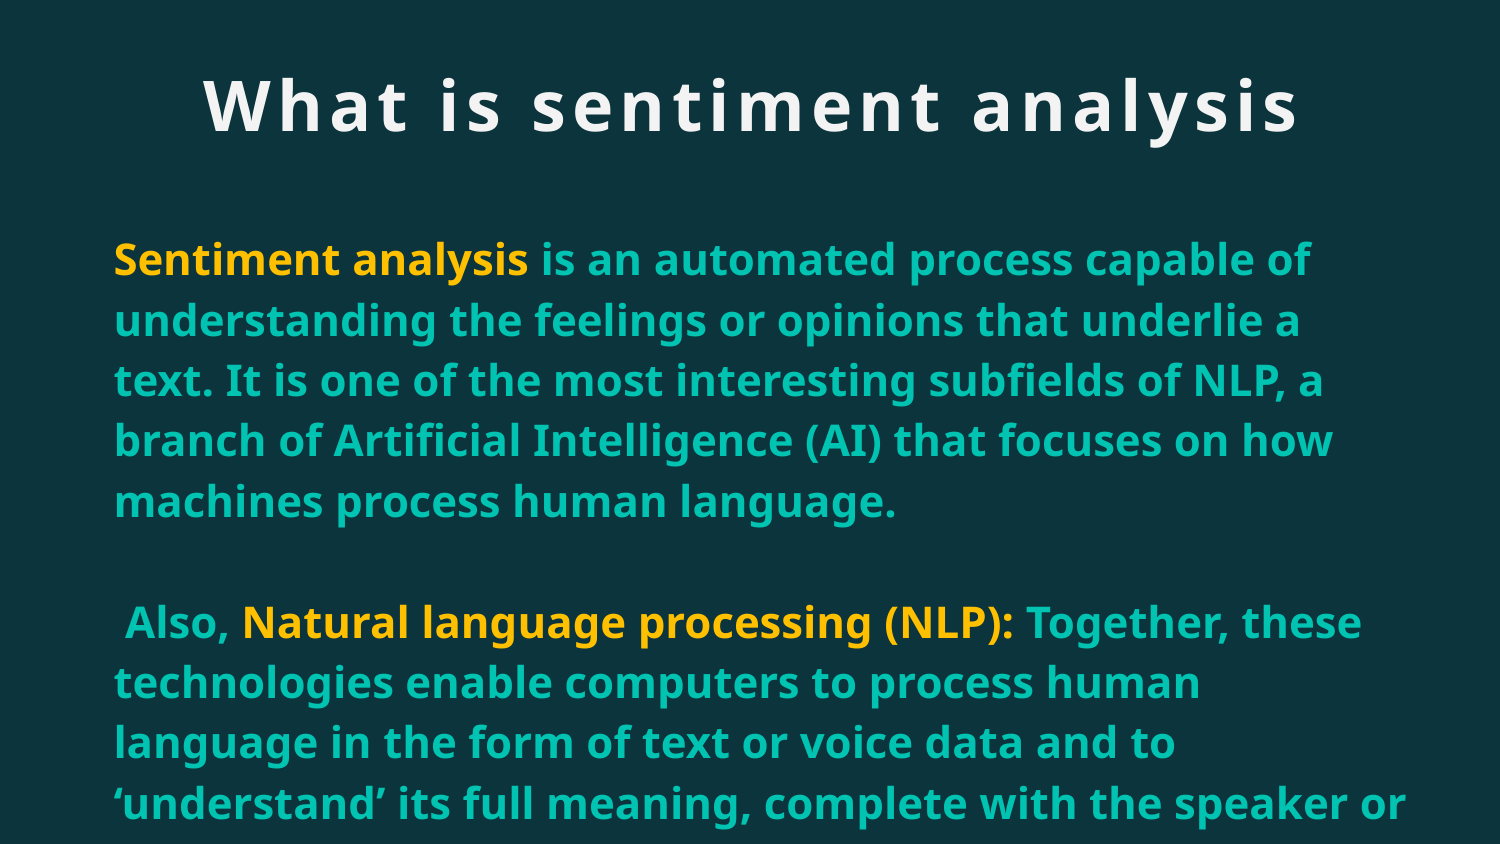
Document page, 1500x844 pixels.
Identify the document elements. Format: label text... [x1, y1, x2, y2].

list Sentiment analysis is an automated process capable of understanding the feelings or opinions that underlie a text. It is one of the most interesting subfields of NLP, a branch of Artificial Intelligence (AI) that focuses on how machines process human language. Also, Natural language processing (NLP): Together, these technologies enable computers to process human language in the form of text or voice data and to ‘understand’ its full meaning, complete with the speaker or writer’s intent and sentiment. [73, 209, 1427, 798]
title What is sentiment analysis [75, 46, 1428, 163]
